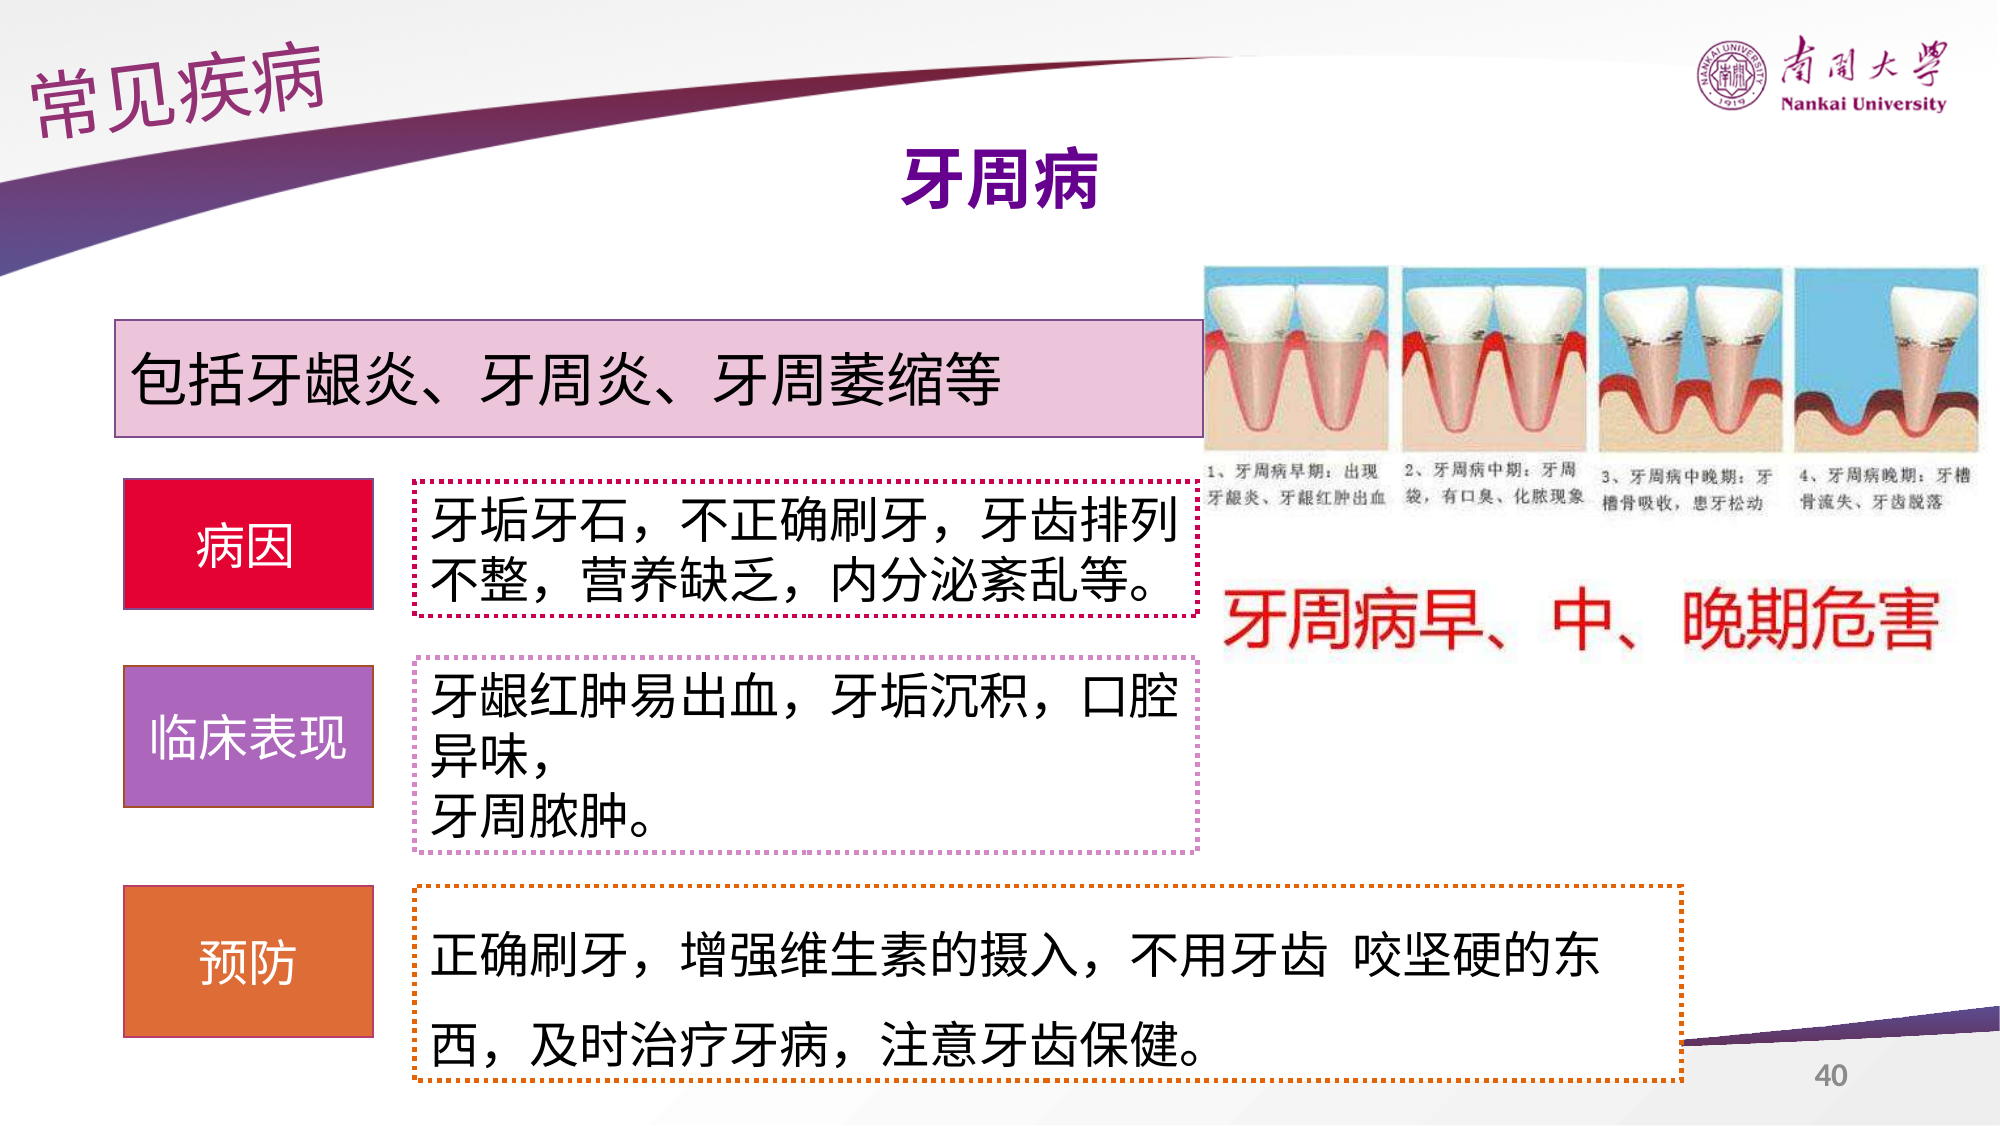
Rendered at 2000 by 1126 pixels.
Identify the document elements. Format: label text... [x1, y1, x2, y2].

text_box 常见疾病 [6, 10, 399, 162]
text_box 牙周病 [568, 112, 1431, 224]
text_box 预防 [123, 885, 374, 1038]
text_box 包括牙龈炎、牙周炎、牙周萎缩等 [114, 319, 1203, 438]
text_box 正确刷牙，增强维生素的摄入，不用牙齿 咬坚硬的东西，及时治疗牙病，注意牙齿保健。 [414, 885, 1682, 1082]
slide_number 40 [1412, 1043, 1863, 1103]
text_box 牙龈红肿易出血，牙垢沉积，口腔异味， 牙周脓肿。 [414, 657, 1199, 853]
text_box 牙垢牙石，不正确刷牙，牙齿排列不整，营养缺乏，内分泌紊乱等。 [414, 480, 1199, 617]
text_box 临床表现 [123, 665, 374, 808]
picture [0, 0, 2000, 737]
text_box 病因 [123, 478, 374, 610]
text_box 病因 [153, 438, 400, 444]
